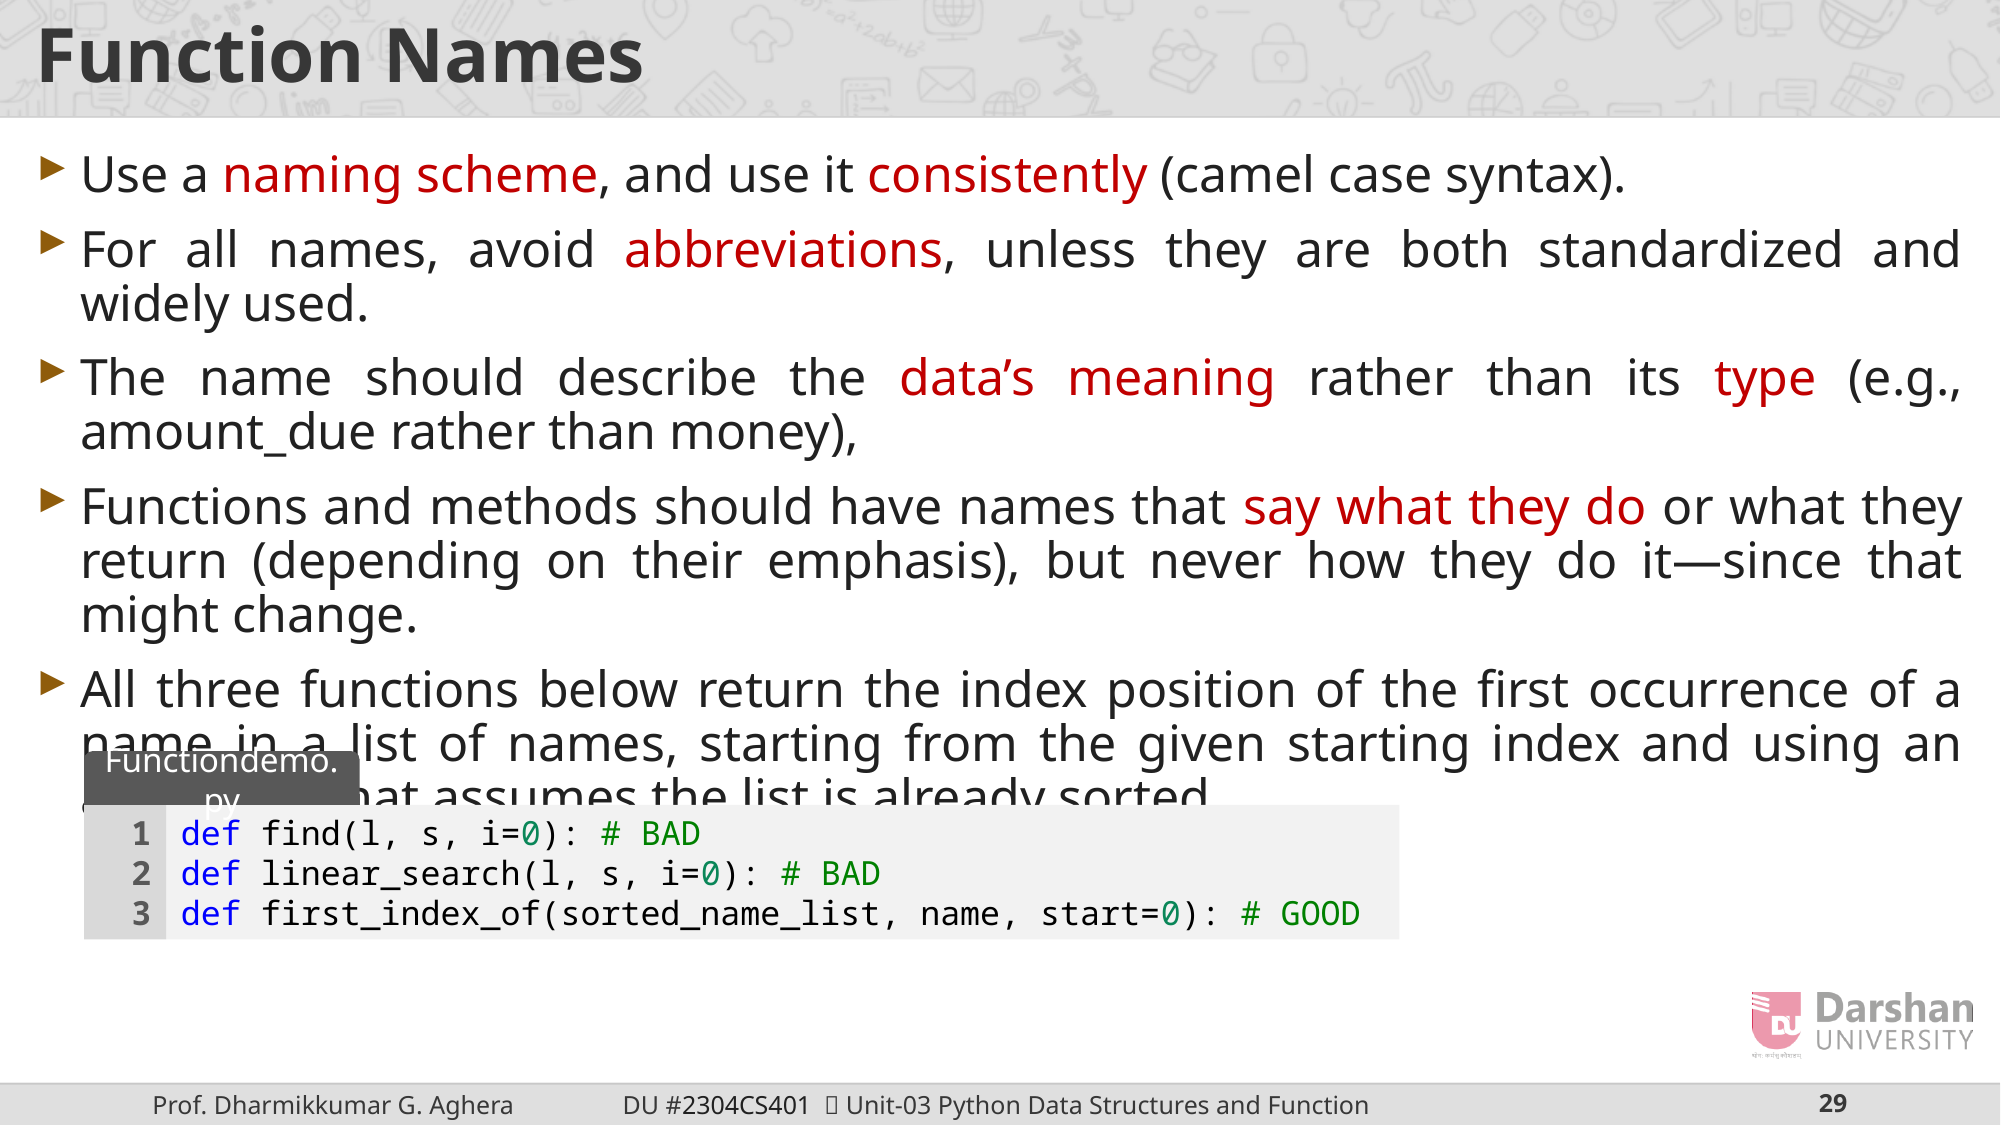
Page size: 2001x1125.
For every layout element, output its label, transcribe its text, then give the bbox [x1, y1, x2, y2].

text_box def find(l, s, i=0): # BAD def linear_search(l, s, i=0): # BAD def first_index_of(sorted_name_list, name, start=0): # GOOD [167, 804, 1400, 940]
title Function Names [0, 0, 2000, 117]
text_box 1 2 3 [84, 807, 167, 940]
text_box Functiondemo.py [83, 749, 361, 807]
list Use a naming scheme, and use it consistently (camel case syntax). For all names, avoid abbreviations, unless they are both standardized and widely used. The name should describe the data’s meaning rather than its type (e.g., amount_due rather than money), Functions and methods should have names that say what they do or what they return (depending on their emphasis), but never how they do it—since that might change. All three functions below return the index position of the first occurrence of a name in a list of names, starting from the given starting index and using an algorithm that assumes the list is already sorted. [21, 141, 1979, 1059]
